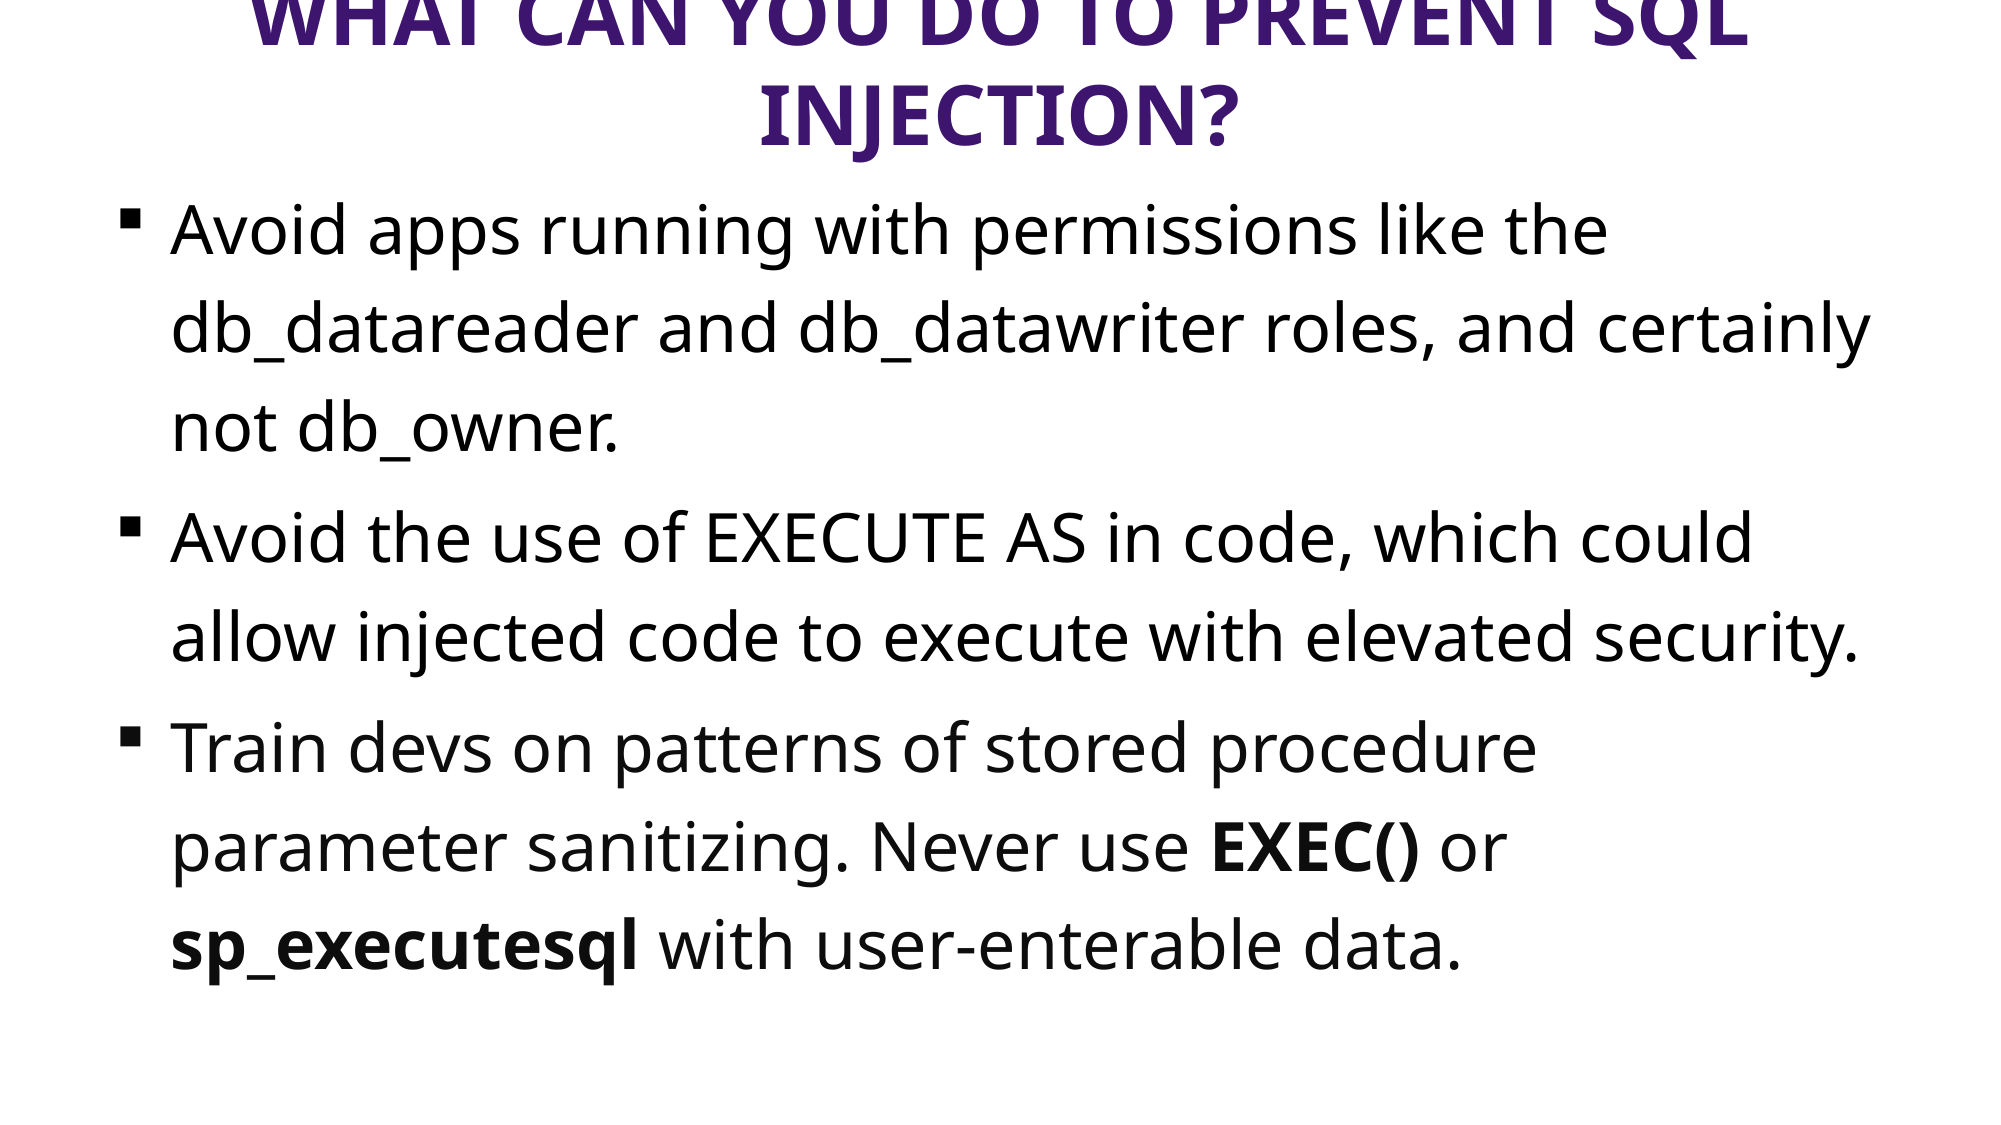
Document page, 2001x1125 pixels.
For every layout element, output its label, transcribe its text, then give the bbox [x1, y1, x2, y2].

title what can you do to prevent SQL Injection? [0, 0, 2000, 125]
list Avoid apps running with permissions like the db_datareader and db_datawriter roles, and certainly not db_owner. Avoid the use of EXECUTE AS in code, which could allow injected code to execute with elevated security. Train devs on patterns of stored procedure parameter sanitizing. Never use EXEC() or sp_executesql with user-enterable data. [99, 162, 1900, 1063]
